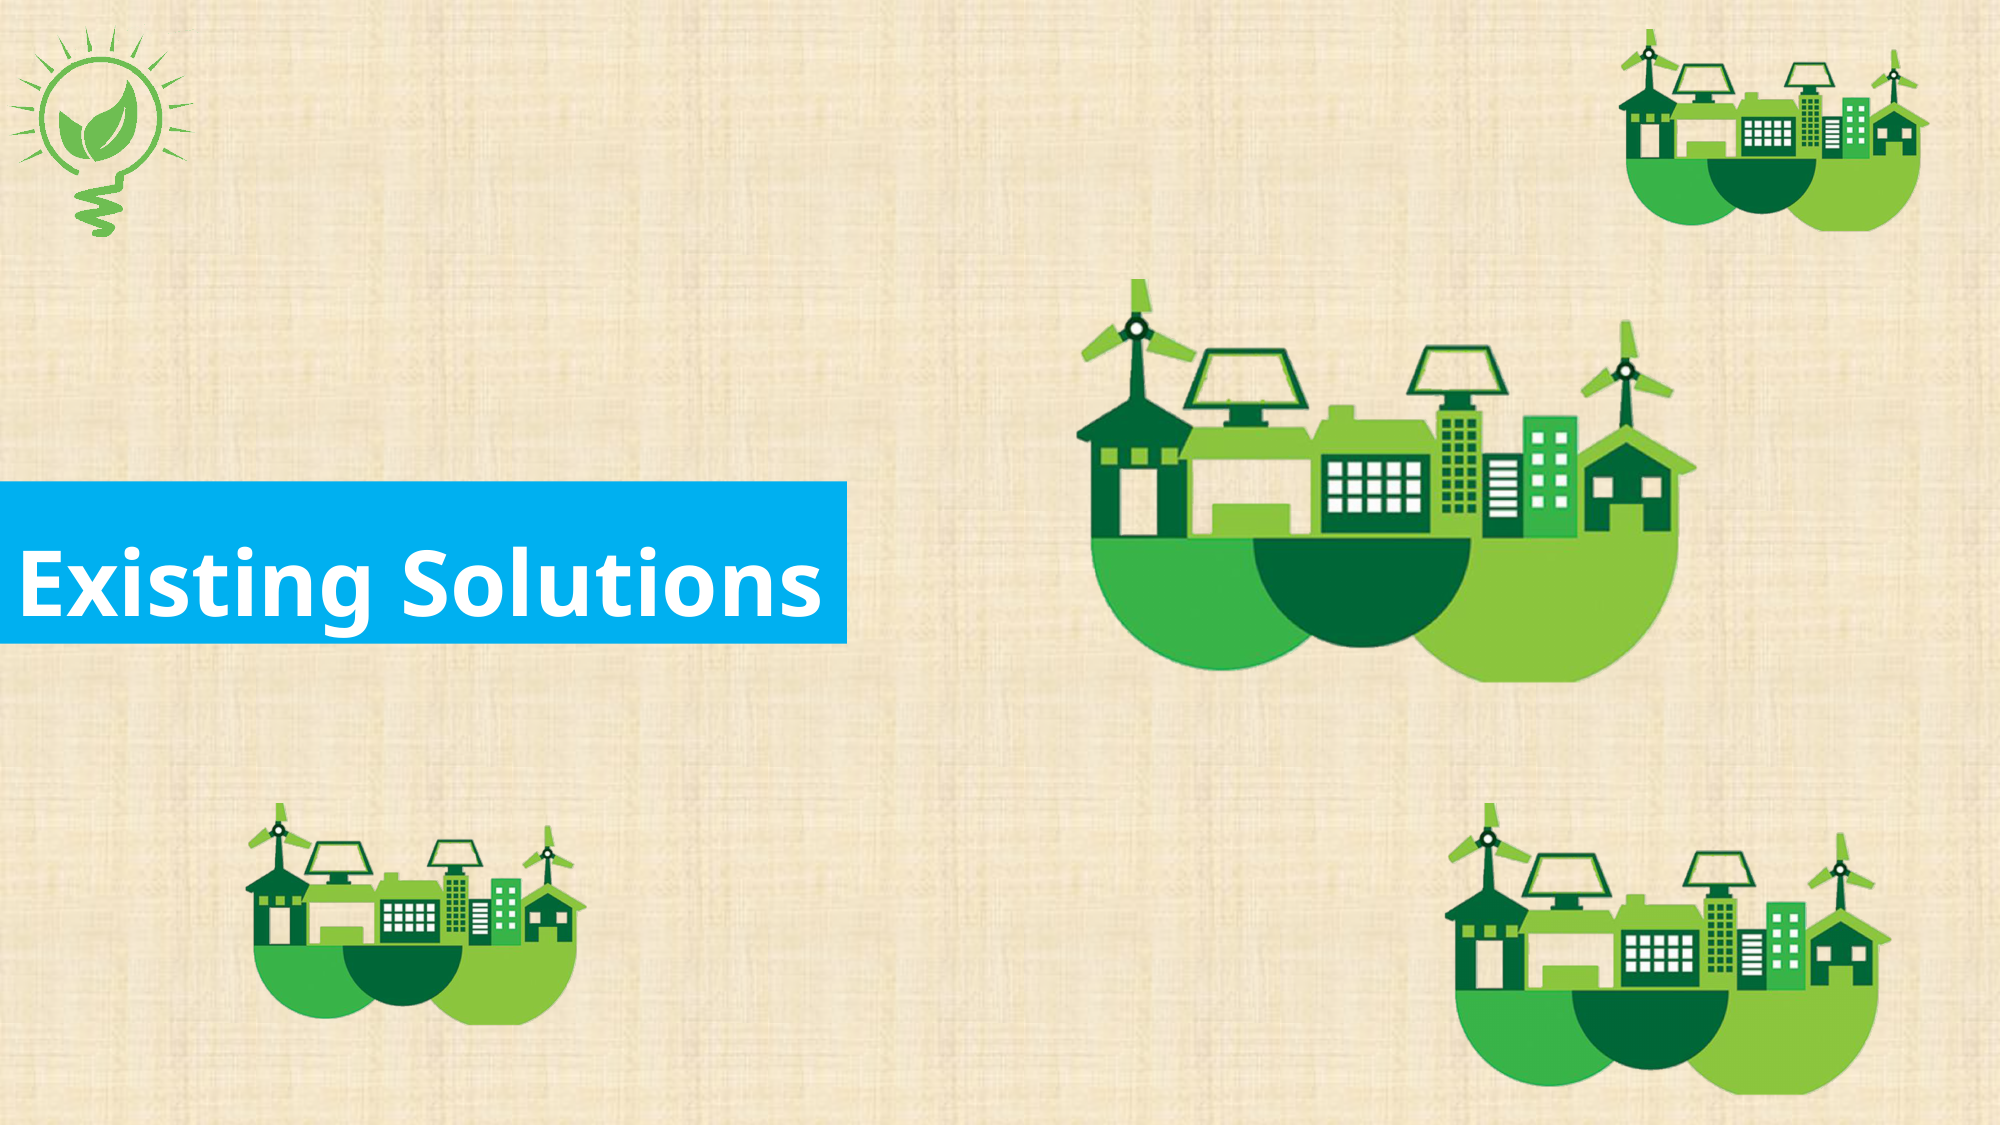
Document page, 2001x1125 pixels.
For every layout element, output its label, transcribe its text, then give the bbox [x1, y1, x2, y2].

text_box Existing Solutions [0, 481, 847, 644]
picture [1389, 803, 1947, 1096]
picture [0, 24, 204, 237]
picture [203, 803, 629, 1026]
picture [1580, 29, 1968, 232]
picture [999, 279, 1774, 684]
